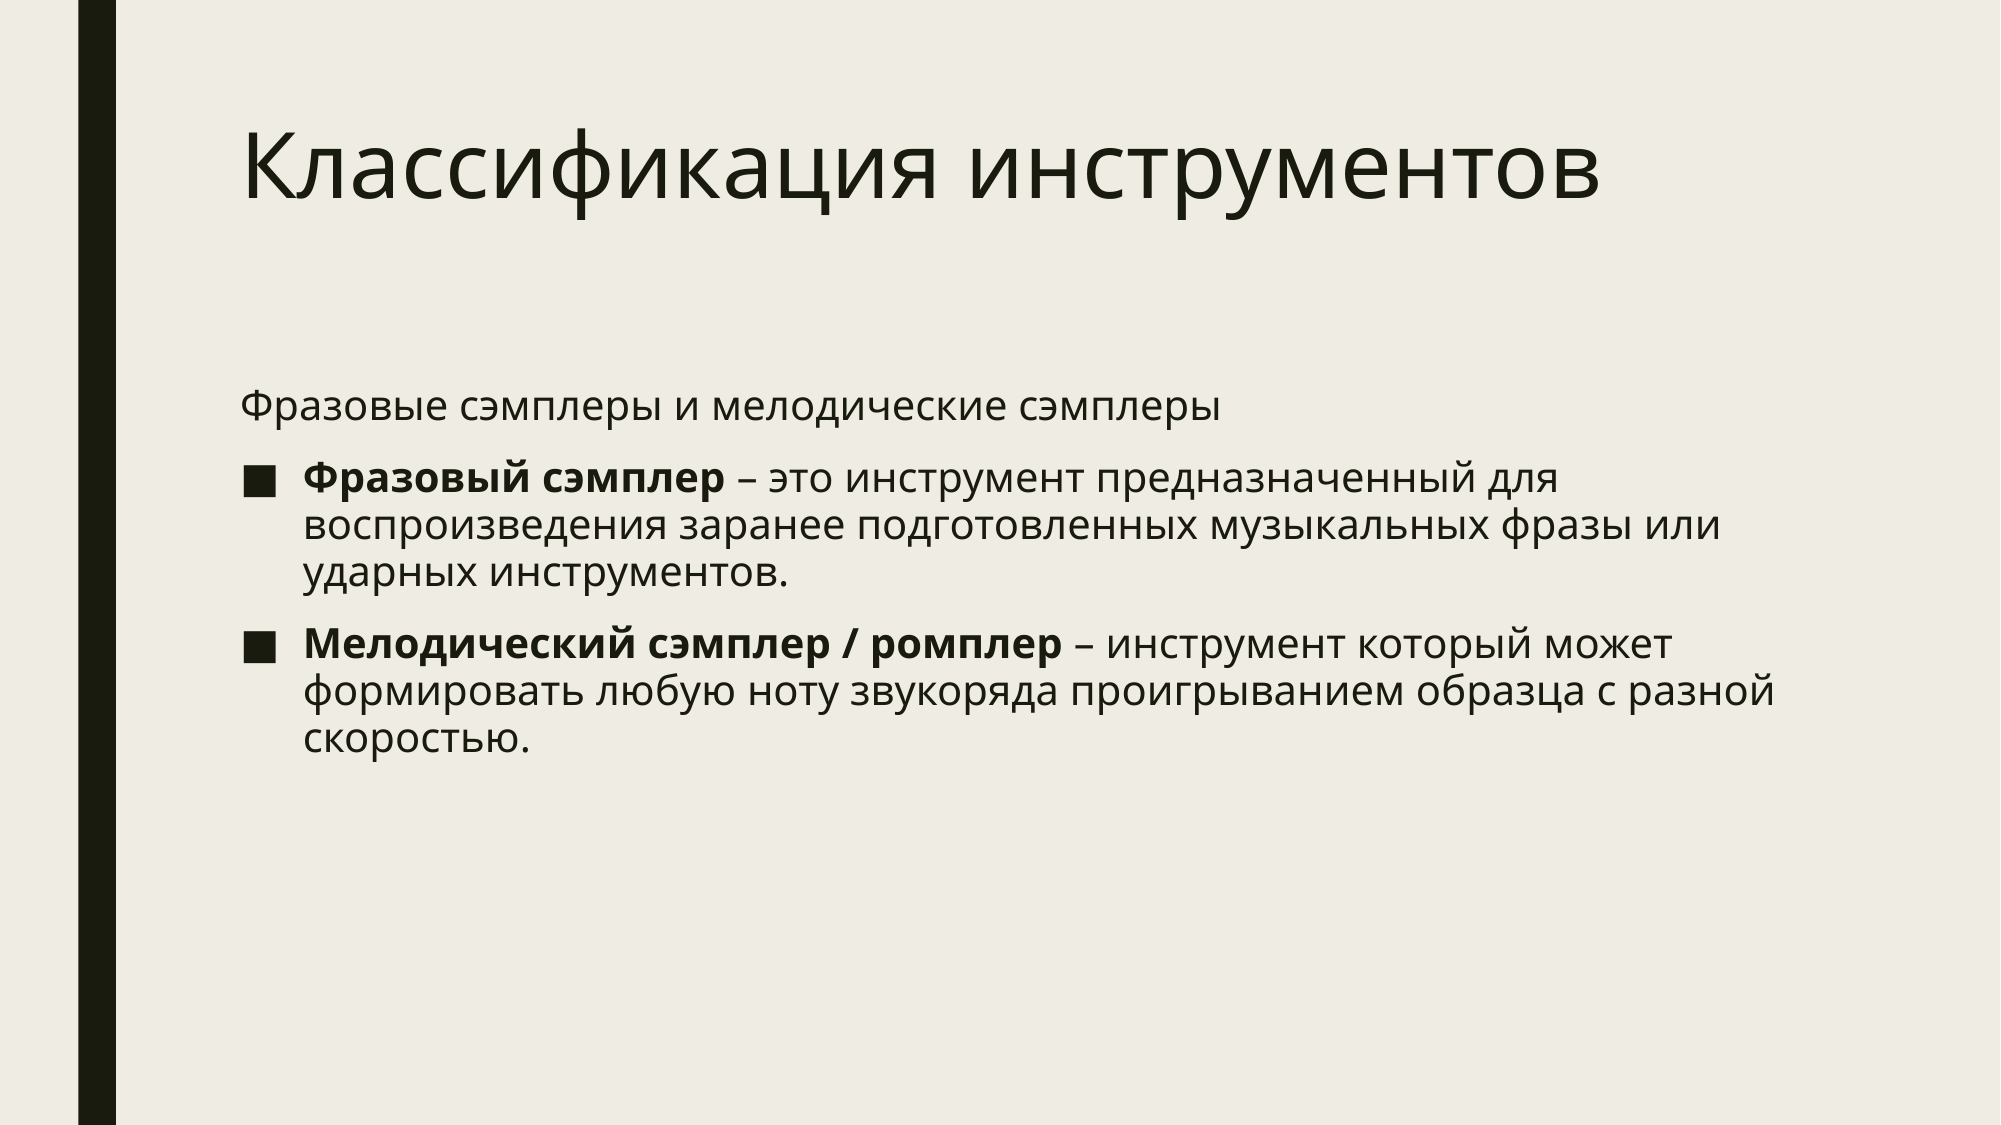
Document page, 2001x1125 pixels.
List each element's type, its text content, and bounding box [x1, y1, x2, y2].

title Классификация инструментов [225, 112, 1800, 357]
list Фразовые сэмплеры и мелодические сэмплеры Фразовый сэмплер – это инструмент предназначенный для воспроизведения заранее подготовленных музыкальных фразы или ударных инструментов. Мелодический сэмплер / ромплер – инструмент который может формировать любую ноту звукоряда проигрыванием образца с разной скоростью. [225, 375, 1800, 963]
